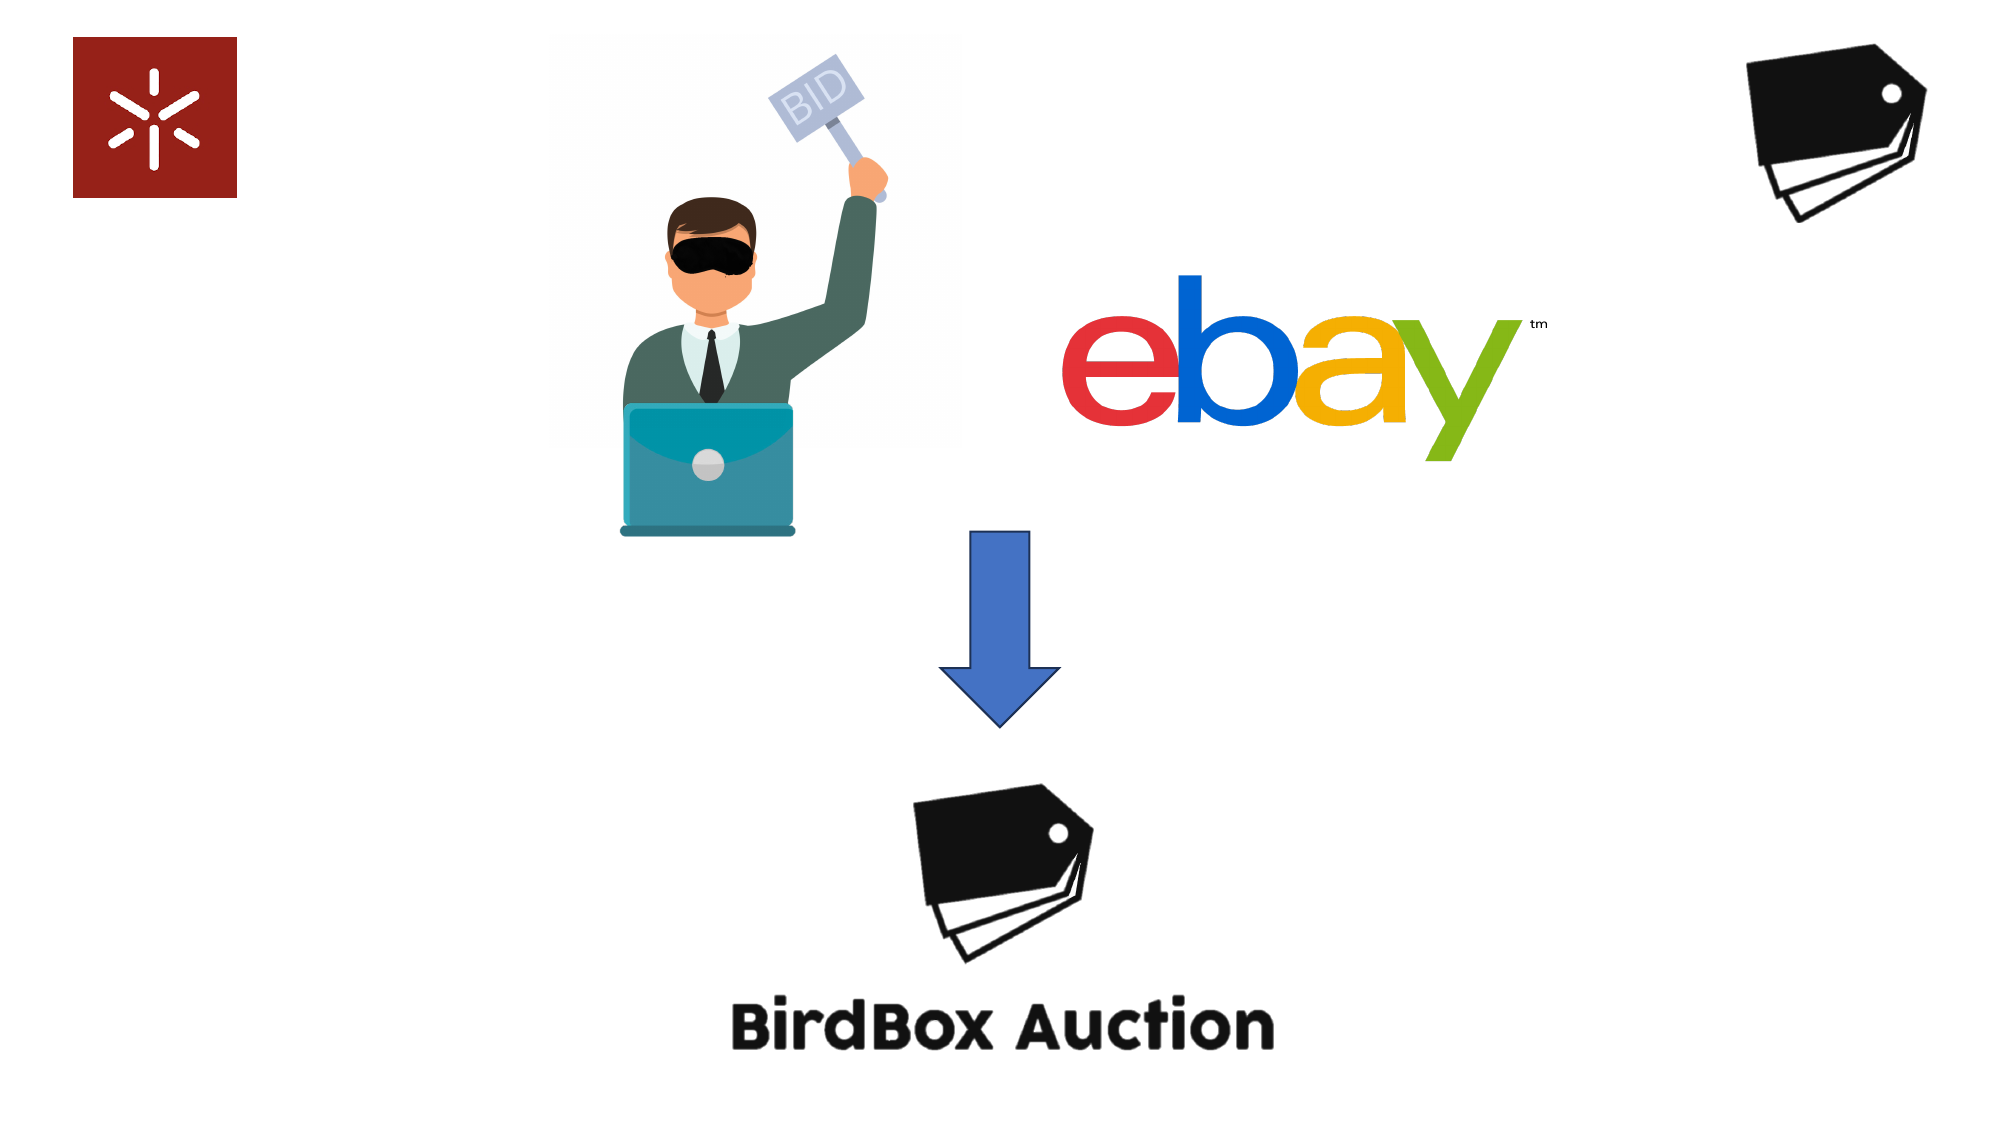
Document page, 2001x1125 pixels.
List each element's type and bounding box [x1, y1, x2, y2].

picture [549, 34, 962, 563]
picture [73, 37, 237, 198]
picture [1038, 0, 2000, 485]
text_box [938, 530, 1062, 729]
picture [663, 730, 1337, 1125]
